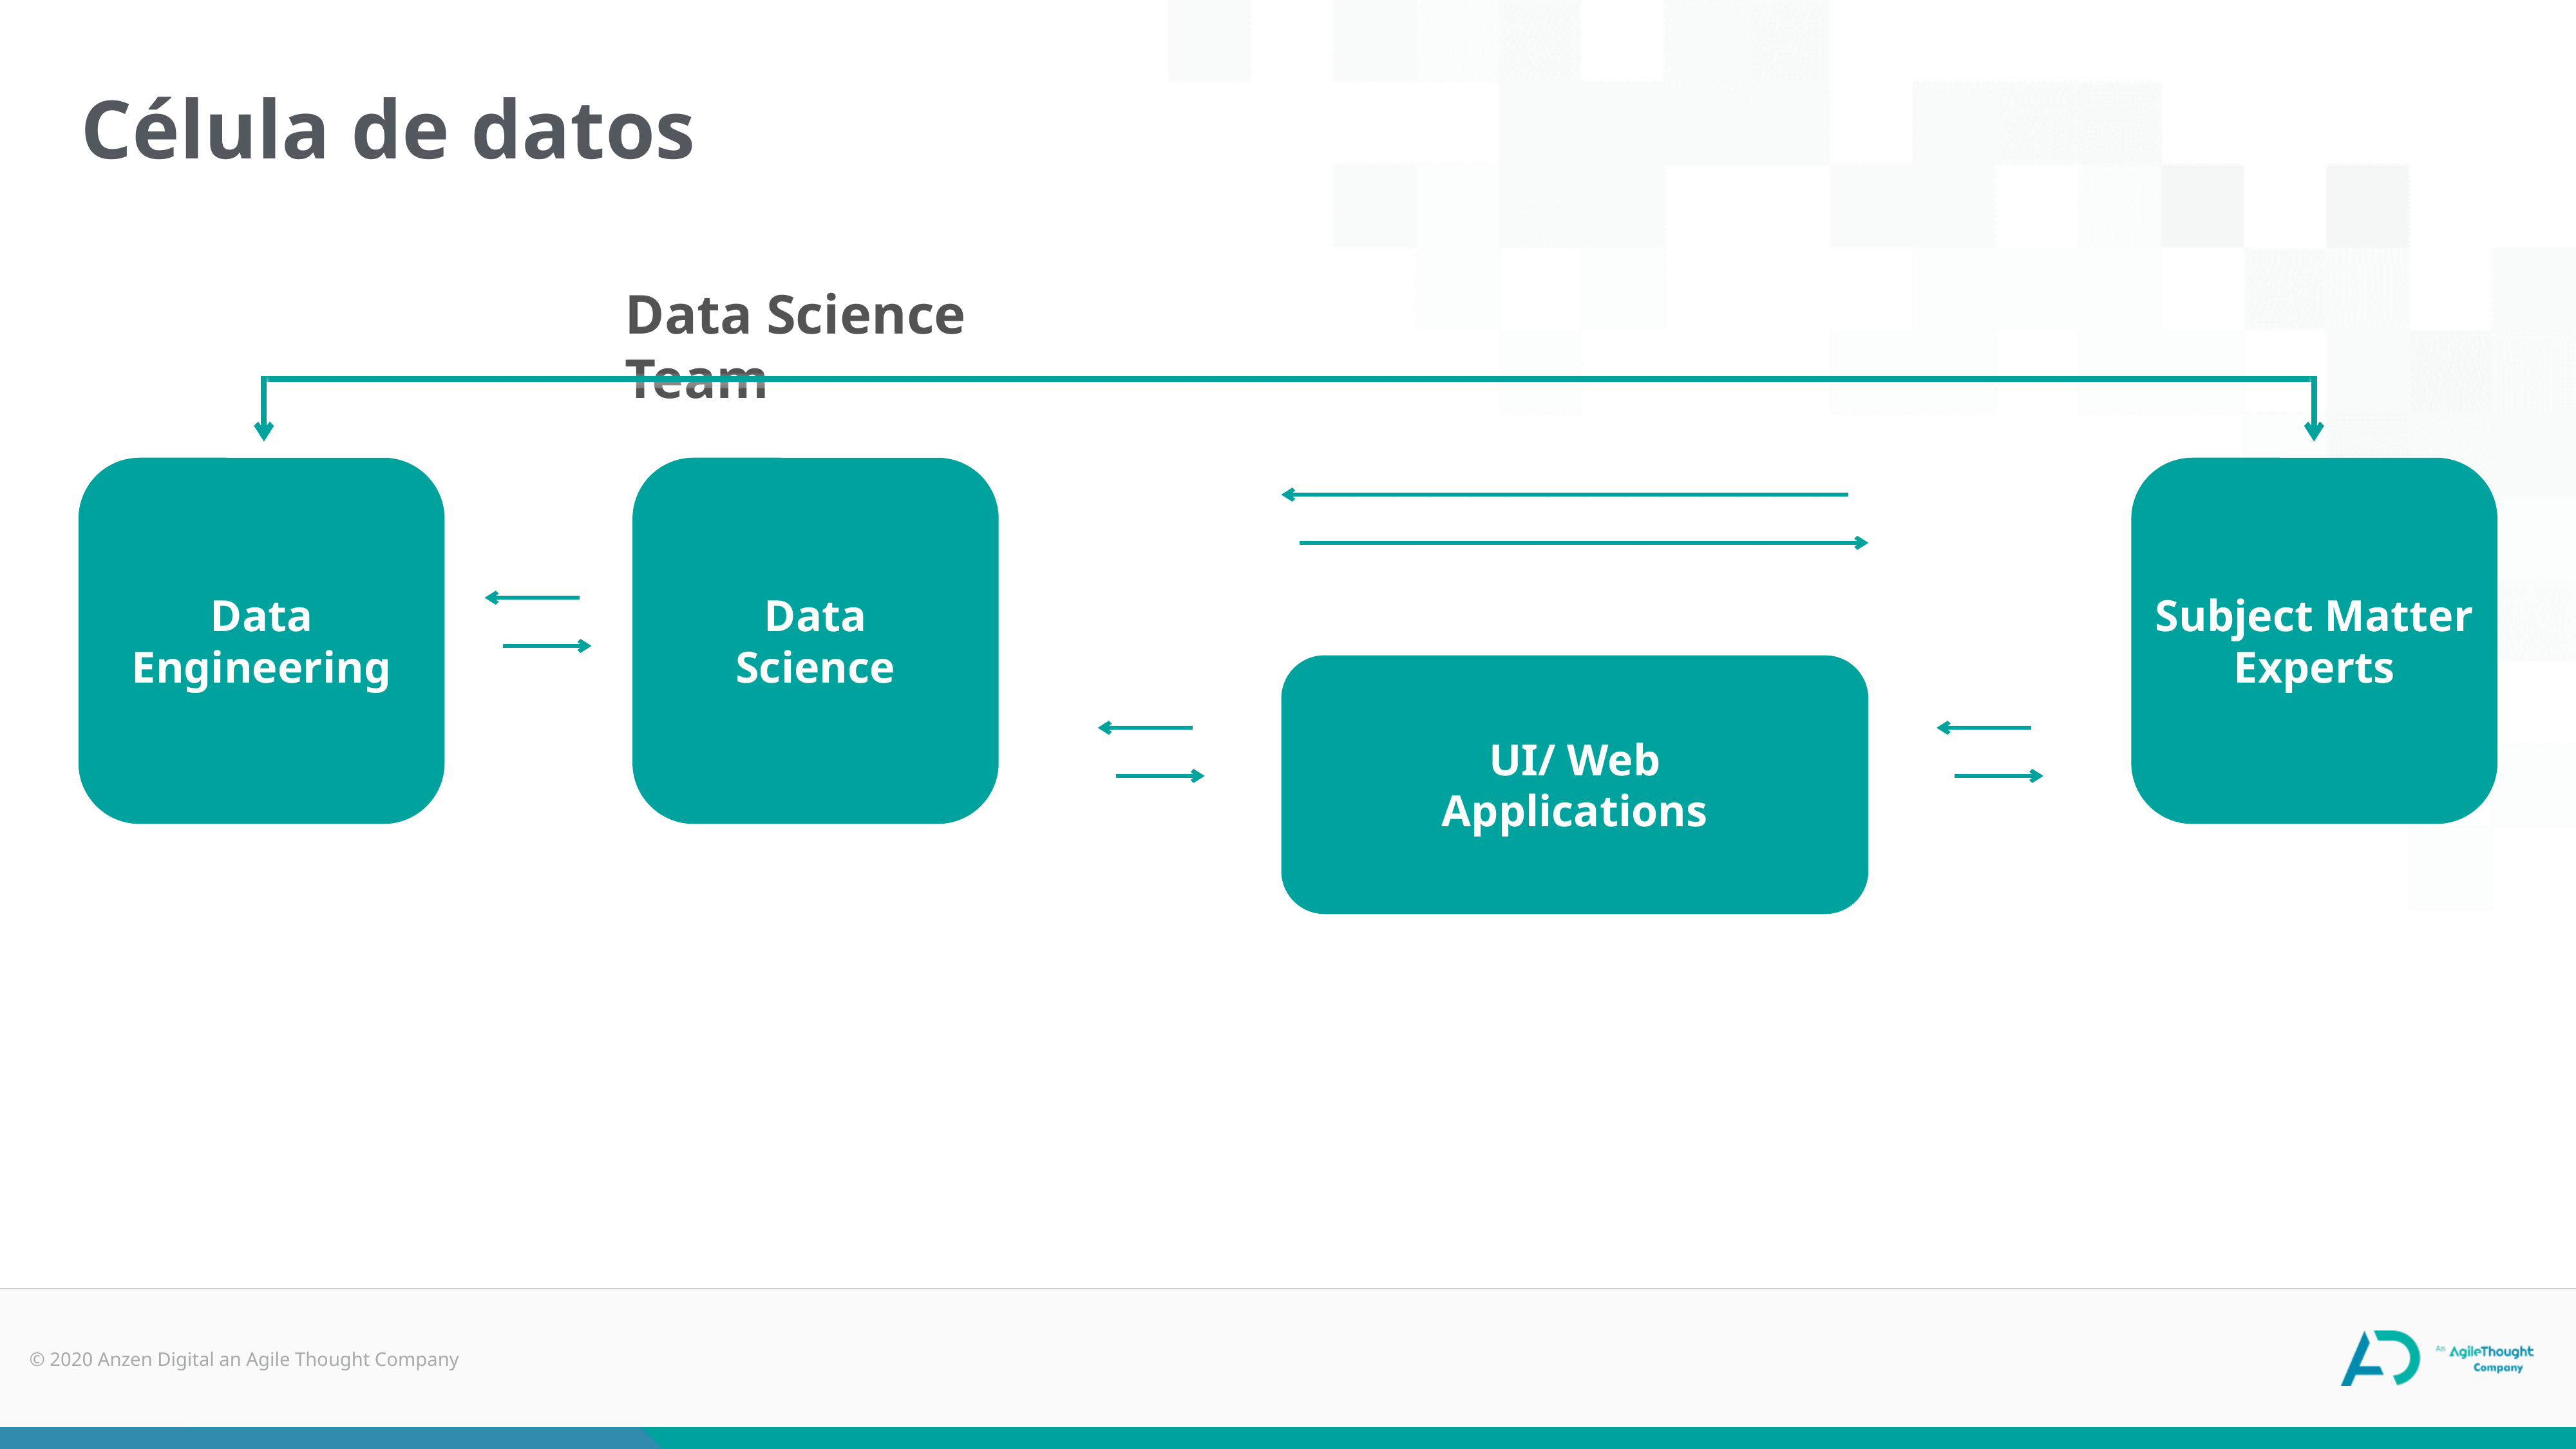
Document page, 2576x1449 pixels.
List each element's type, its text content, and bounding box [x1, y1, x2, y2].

text_box [1281, 655, 1869, 914]
picture [2341, 1331, 2533, 1386]
text_box Data Science Team [615, 275, 1116, 374]
text_box Data Engineering [113, 583, 410, 697]
text_box Subject Matter Experts [2131, 583, 2497, 697]
text_box [632, 457, 999, 824]
text_box Célula de datos [75, 53, 2288, 181]
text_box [263, 375, 2315, 442]
text_box Data Science [667, 583, 965, 697]
text_box [2131, 457, 2498, 824]
text_box [78, 457, 445, 824]
text_box UI/ Web Applications [1426, 728, 1723, 840]
